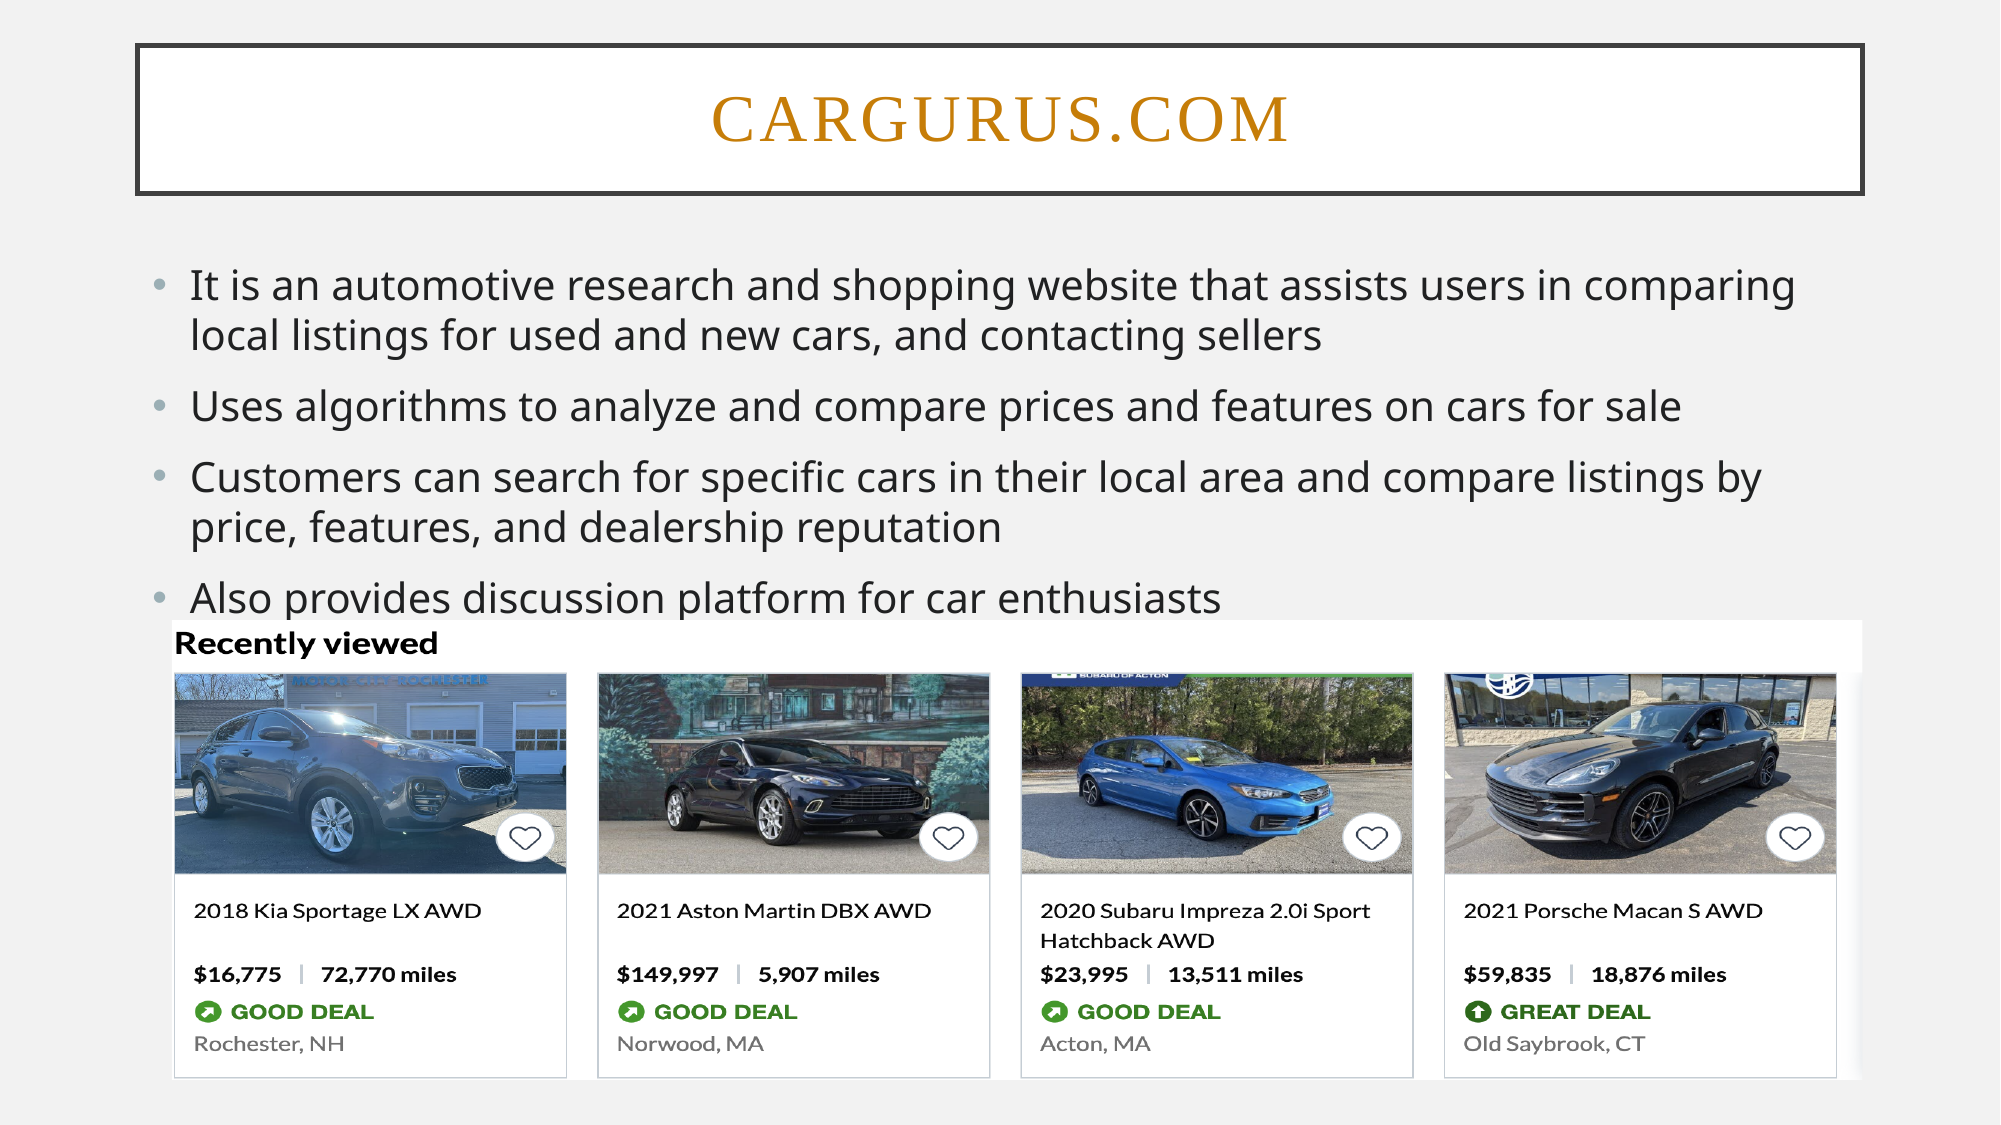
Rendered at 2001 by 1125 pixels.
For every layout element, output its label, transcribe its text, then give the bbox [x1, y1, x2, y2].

list It is an automotive research and shopping website that assists users in comparing local listings for used and new cars, and contacting sellers Uses algorithms to analyze and compare prices and features on cars for sale Customers can search for specific cars in their local area and compare listings by price, features, and dealership reputation Also provides discussion platform for car enthusiasts [137, 251, 1863, 1125]
picture [171, 620, 1863, 1080]
title CARGURUS.COM [135, 43, 1865, 196]
